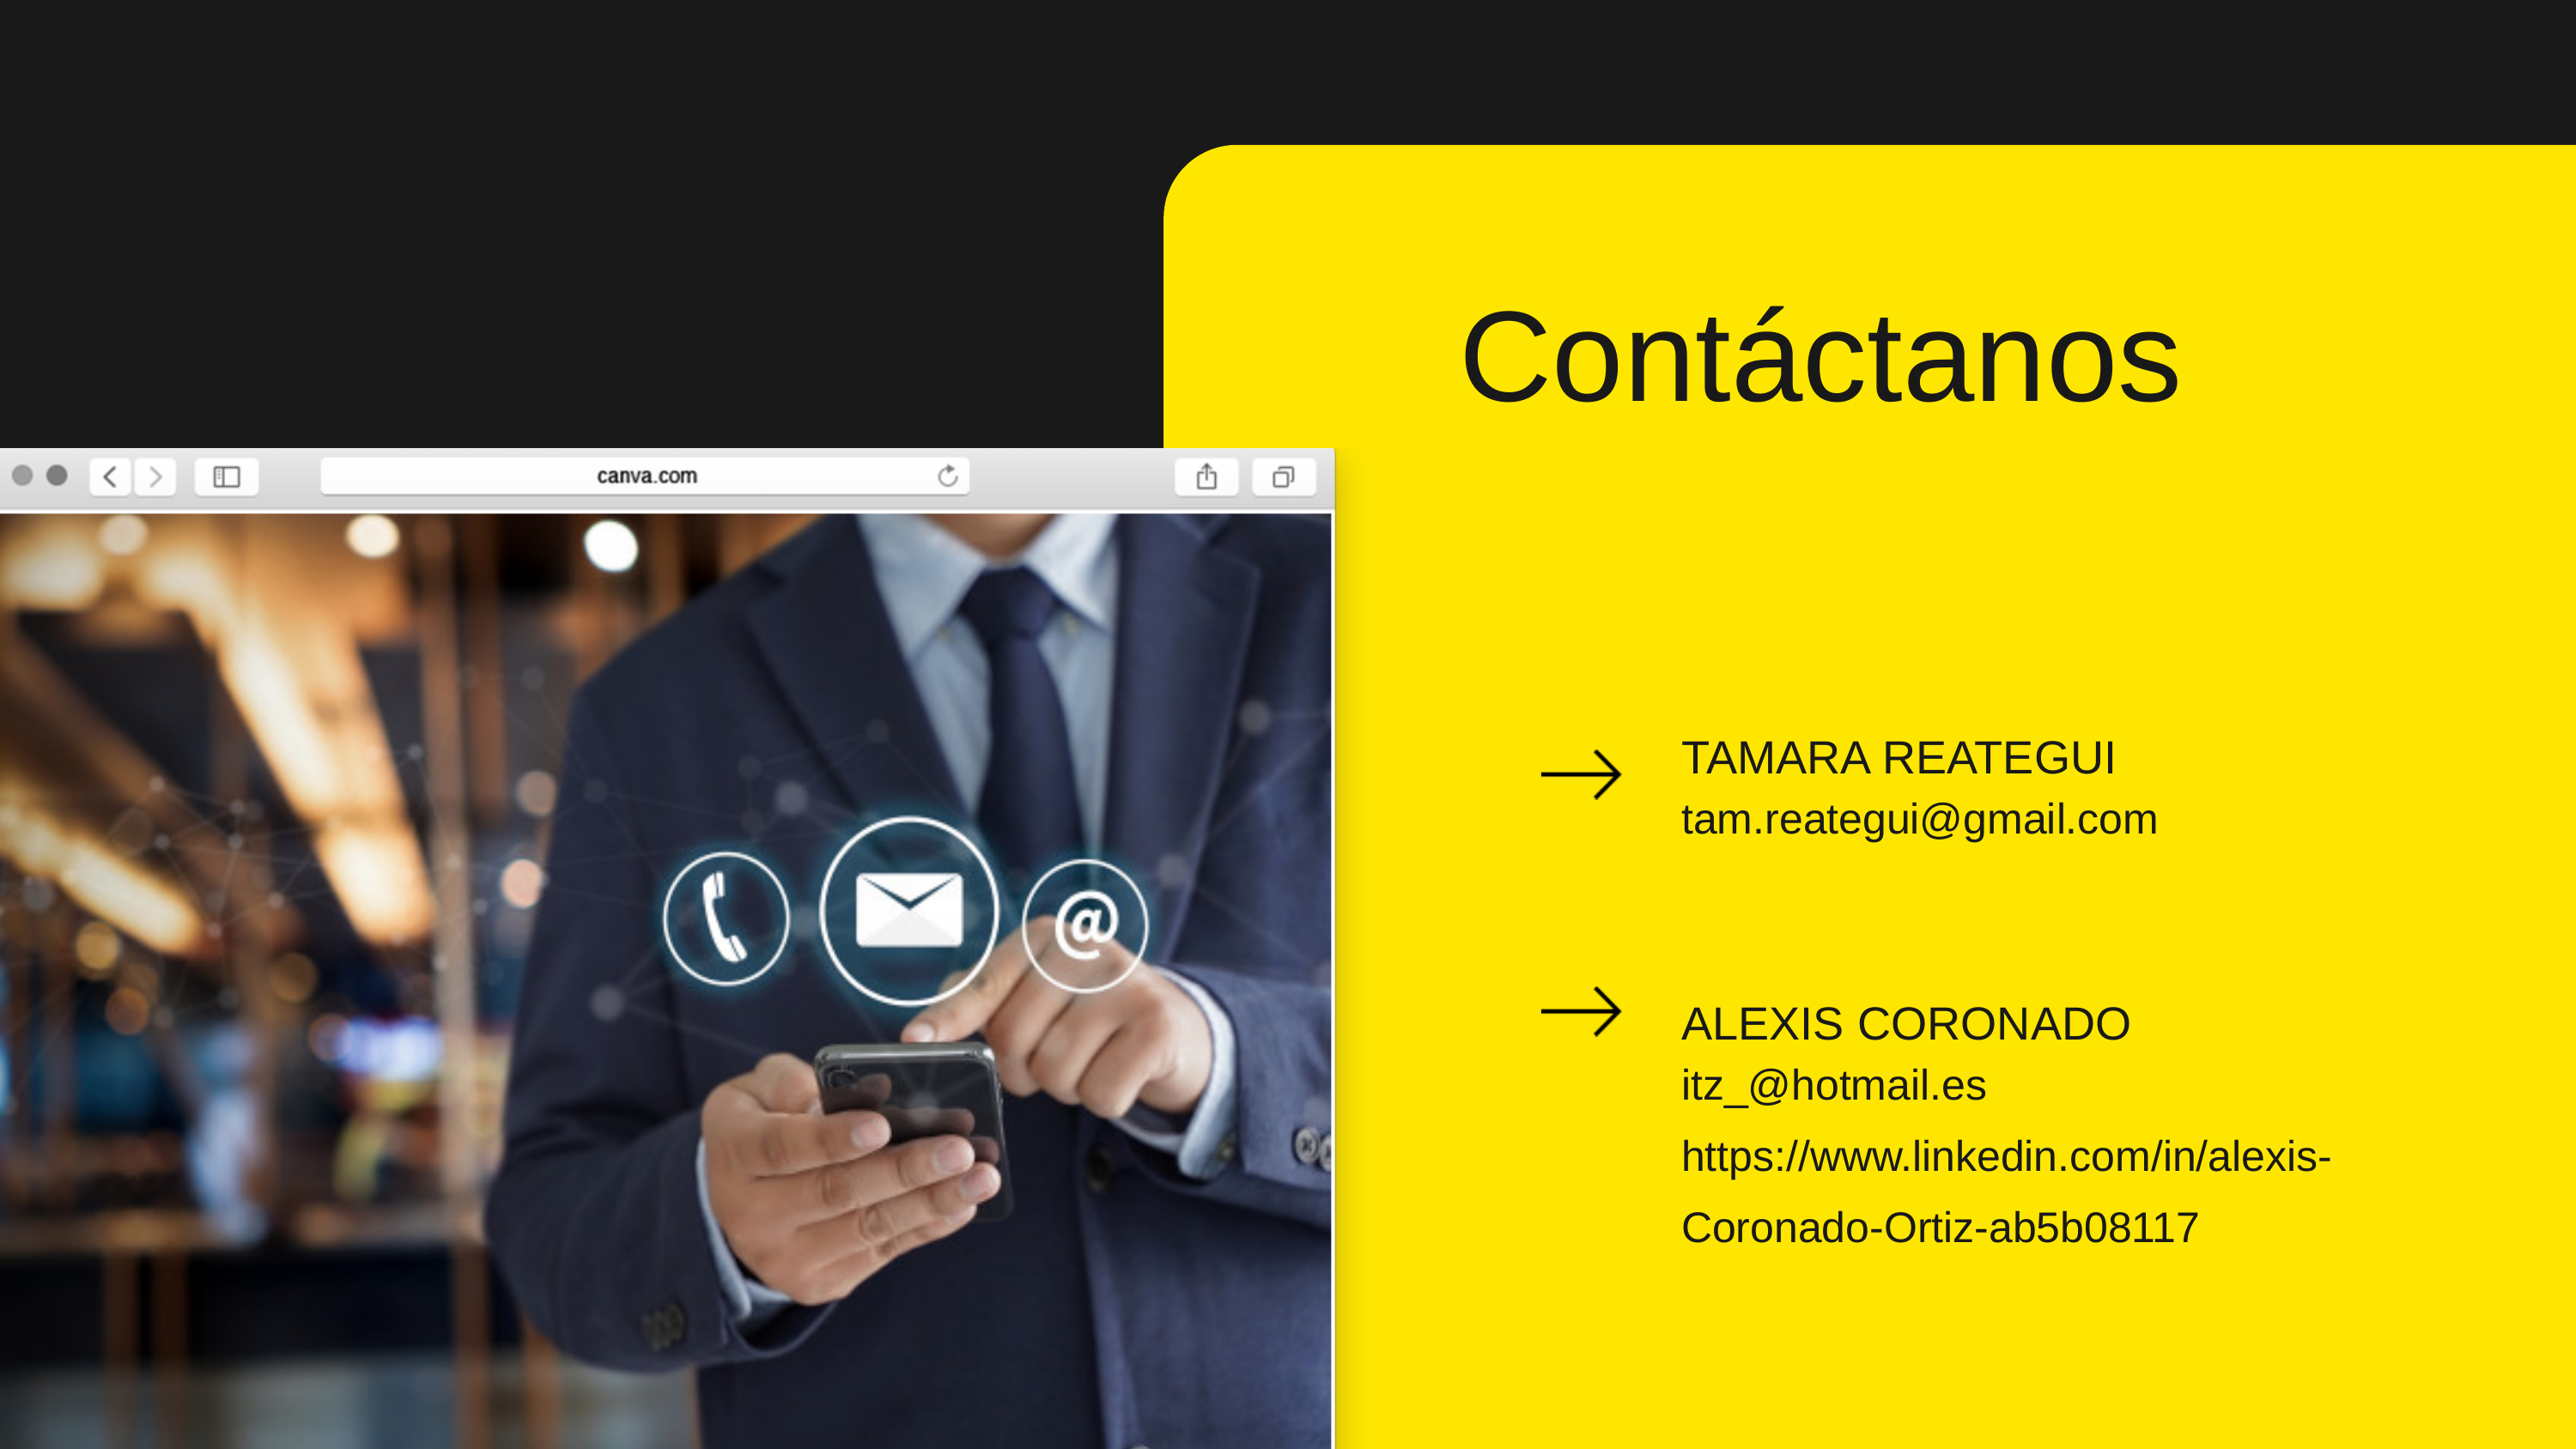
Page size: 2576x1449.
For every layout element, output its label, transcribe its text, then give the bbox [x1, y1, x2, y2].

text_box Contáctanos [1459, 272, 2353, 419]
picture [1540, 985, 1622, 1037]
text_box [1163, 144, 2576, 1449]
picture [1540, 749, 1622, 801]
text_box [1680, 981, 2354, 1217]
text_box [1680, 715, 2354, 831]
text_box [0, 448, 1372, 1449]
